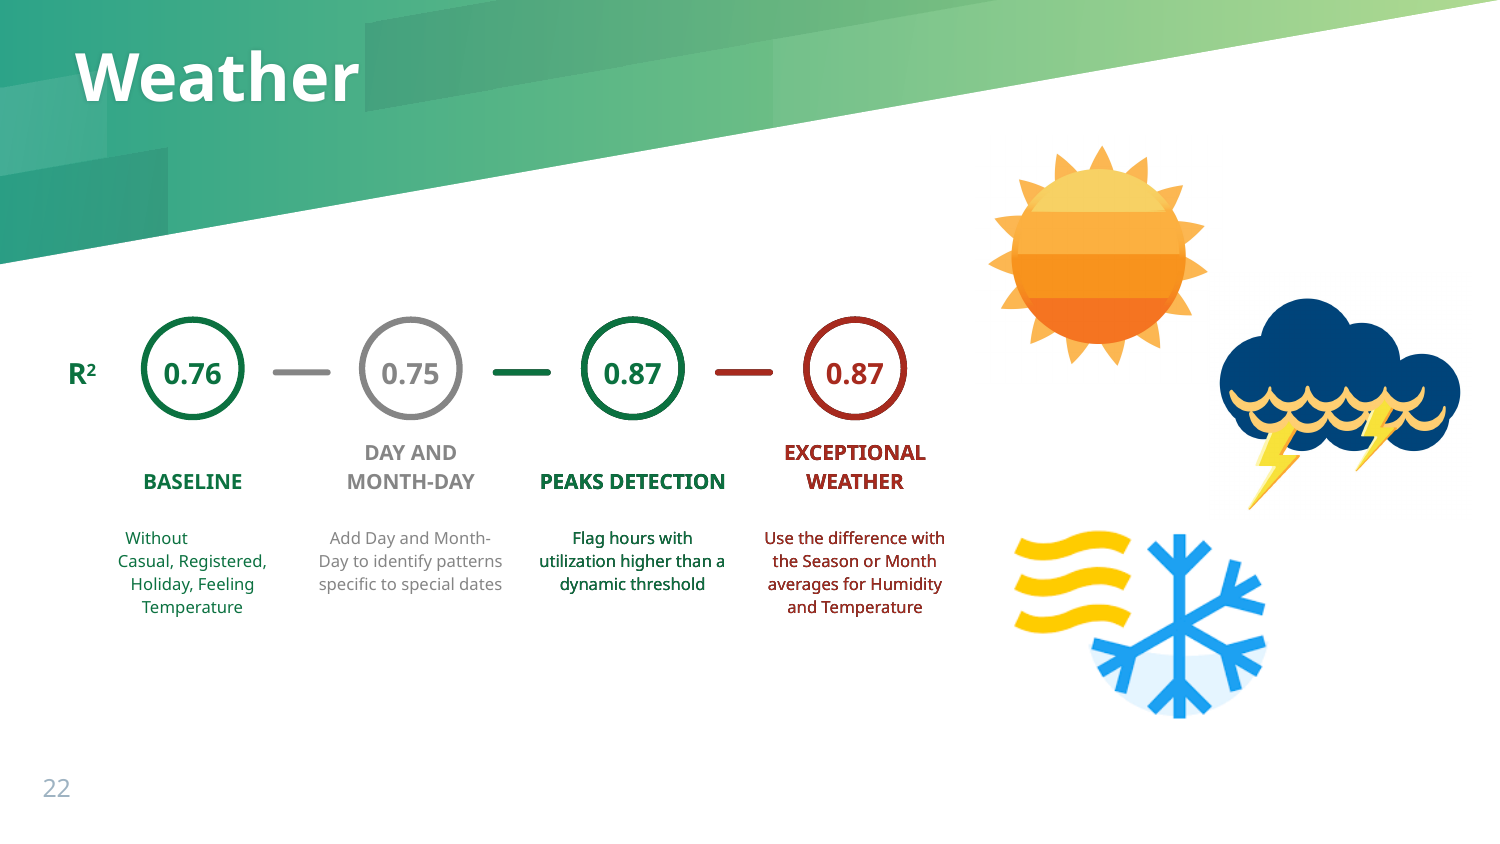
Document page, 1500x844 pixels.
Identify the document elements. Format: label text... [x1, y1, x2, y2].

text_box 0.75 [374, 350, 447, 404]
text_box 0.76 [156, 350, 229, 404]
text_box DAY AND MONTH-DAY [303, 435, 486, 509]
text_box Add Day and Month-Day to identify patterns specific to special dates [303, 509, 486, 631]
text_box R2 [46, 350, 118, 404]
text_box [377, 404, 445, 418]
slide_number 22 [42, 766, 122, 807]
text_box [362, 319, 460, 402]
text_box [272, 369, 331, 376]
text_box Without Casual, Registered, Holiday, Feeling Temperature [85, 509, 301, 631]
title Weather [75, 0, 975, 150]
text_box [144, 319, 242, 401]
text_box [159, 404, 227, 418]
picture [974, 135, 1473, 767]
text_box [714, 319, 963, 632]
text_box BASELINE [85, 435, 301, 509]
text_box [492, 319, 712, 632]
